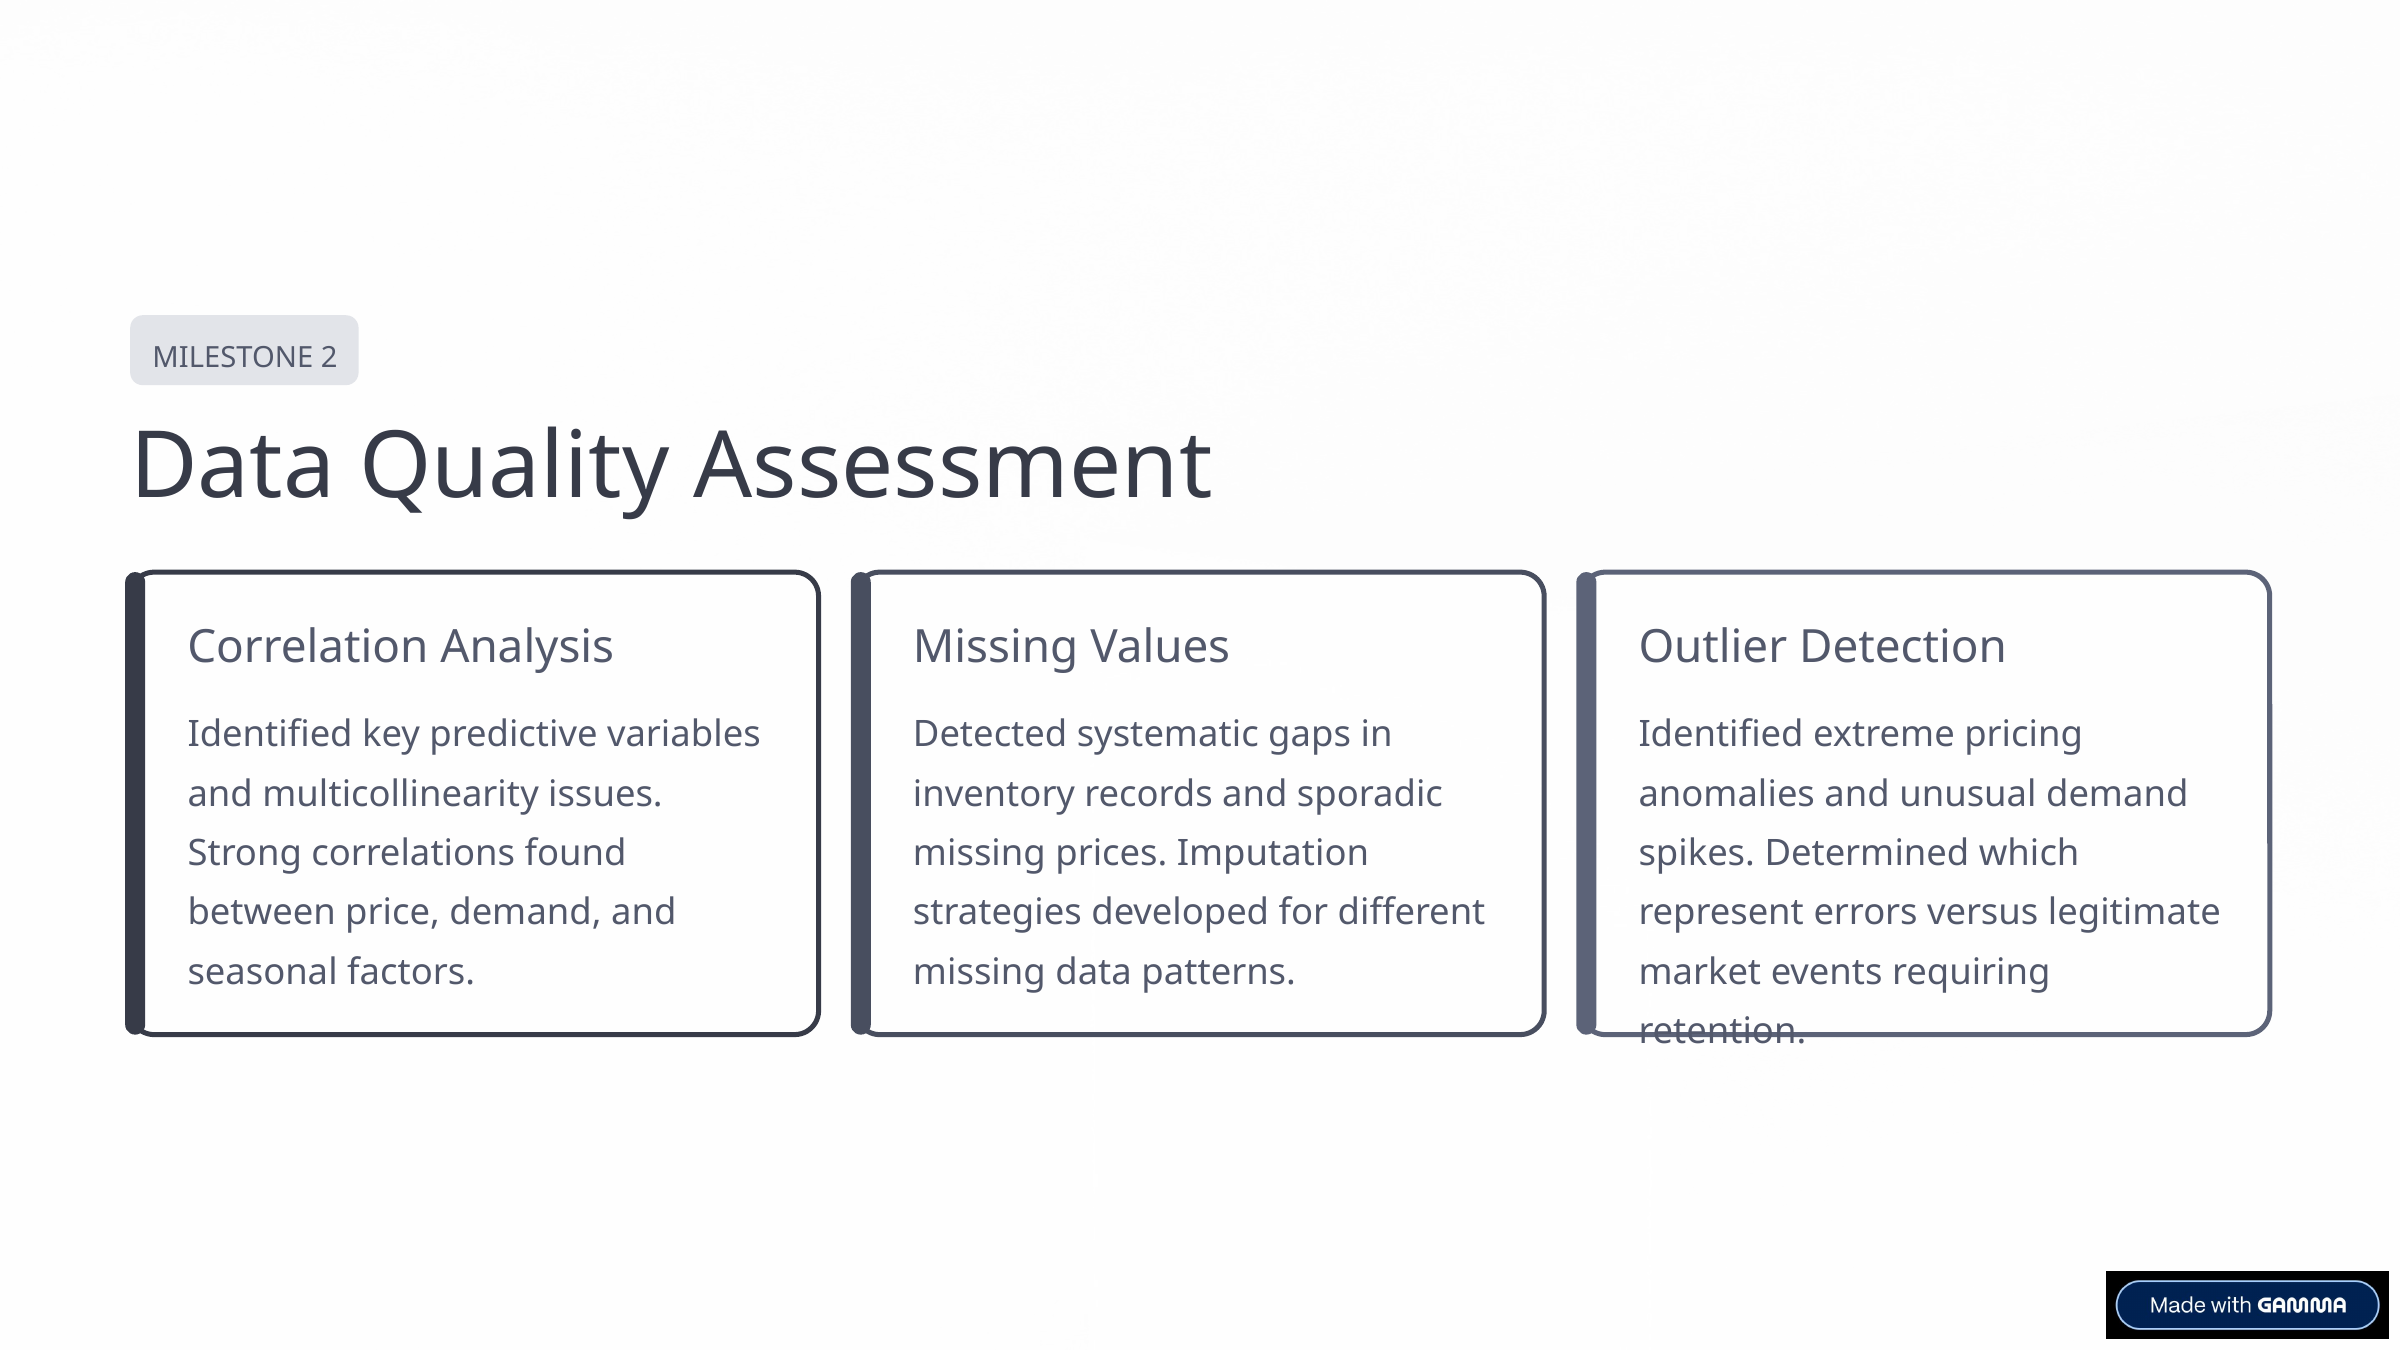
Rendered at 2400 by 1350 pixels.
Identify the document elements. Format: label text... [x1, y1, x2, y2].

text_box Identified key predictive variables and multicollinearity issues. Strong correlations found between price, demand, and seasonal factors. [187, 694, 777, 933]
text_box [142, 572, 819, 1035]
text_box [130, 315, 359, 386]
text_box Missing Values [912, 614, 1378, 673]
text_box [1576, 572, 1597, 1035]
text_box Data Quality Assessment [130, 400, 1280, 517]
text_box MILESTONE 2 [152, 326, 337, 374]
text_box Outlier Detection [1638, 614, 2104, 673]
text_box [125, 572, 146, 1035]
text_box [850, 572, 871, 1035]
text_box Correlation Analysis [187, 614, 653, 673]
text_box [1594, 572, 2270, 1035]
picture [2106, 1271, 2389, 1339]
text_box Detected systematic gaps in inventory records and sporadic missing prices. Imputation strategies developed for different missing data patterns. [912, 694, 1502, 993]
text_box Identified extreme pricing anomalies and unusual demand spikes. Determined which represent errors versus legitimate market events requiring retention. [1638, 694, 2228, 993]
text_box [868, 572, 1545, 1035]
